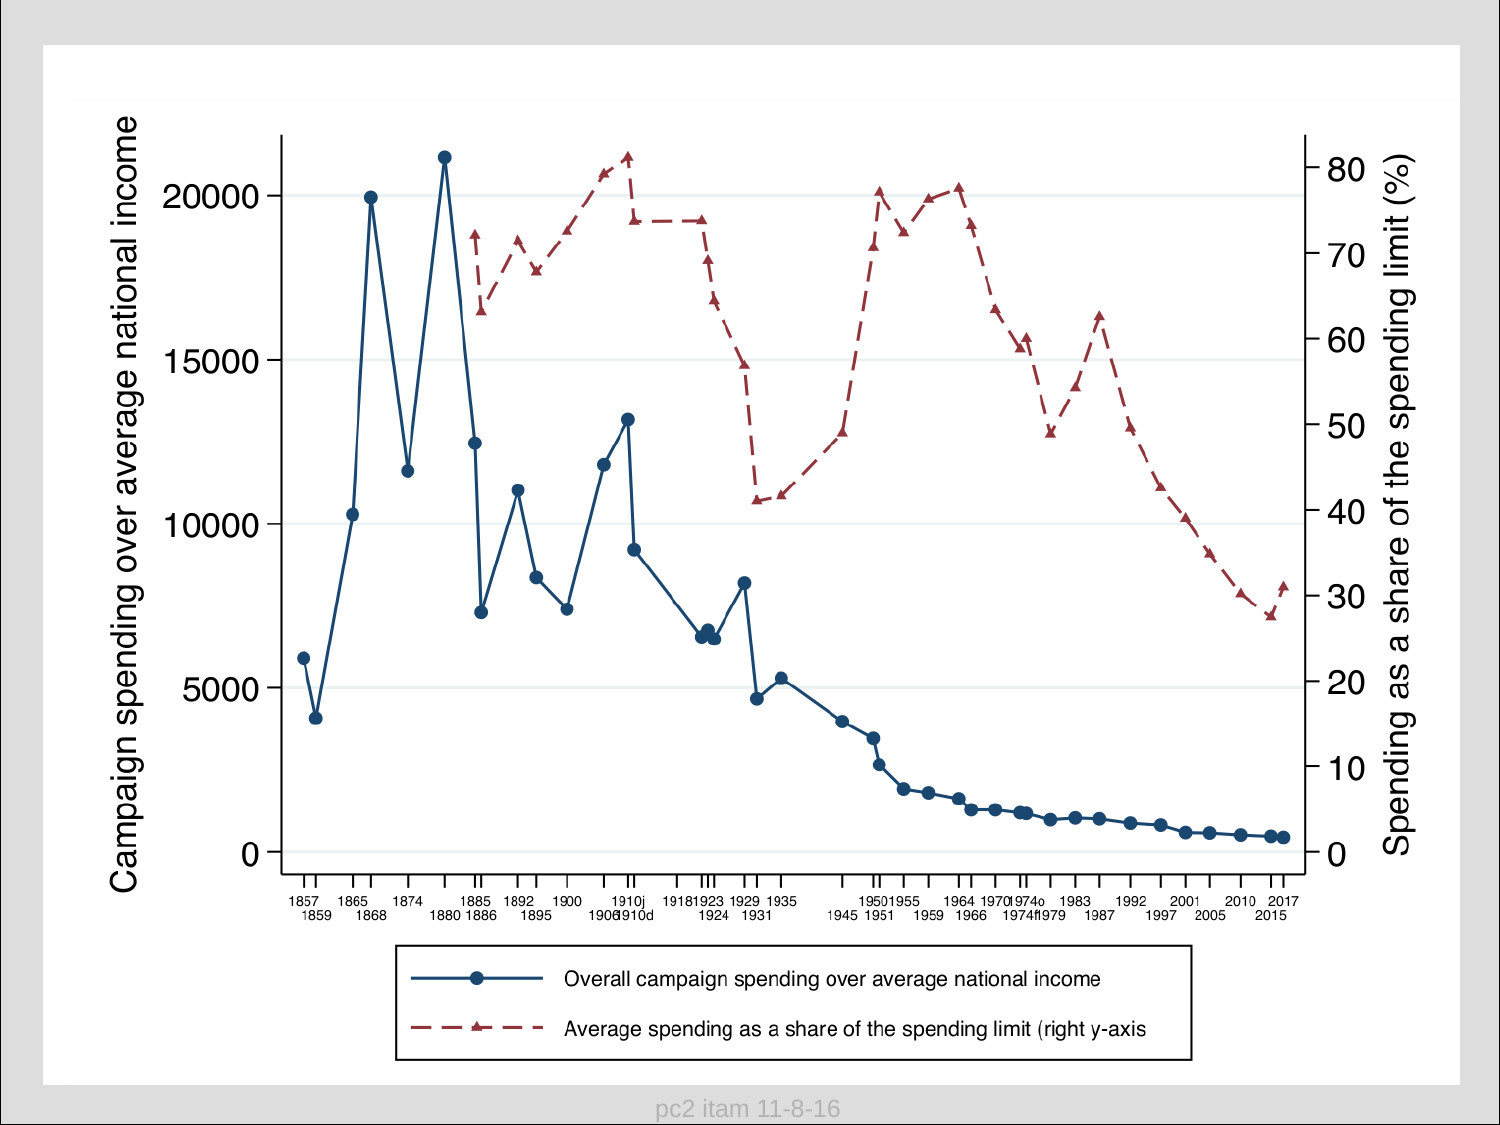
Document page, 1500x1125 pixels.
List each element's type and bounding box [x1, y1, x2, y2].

picture [42, 44, 1460, 1085]
